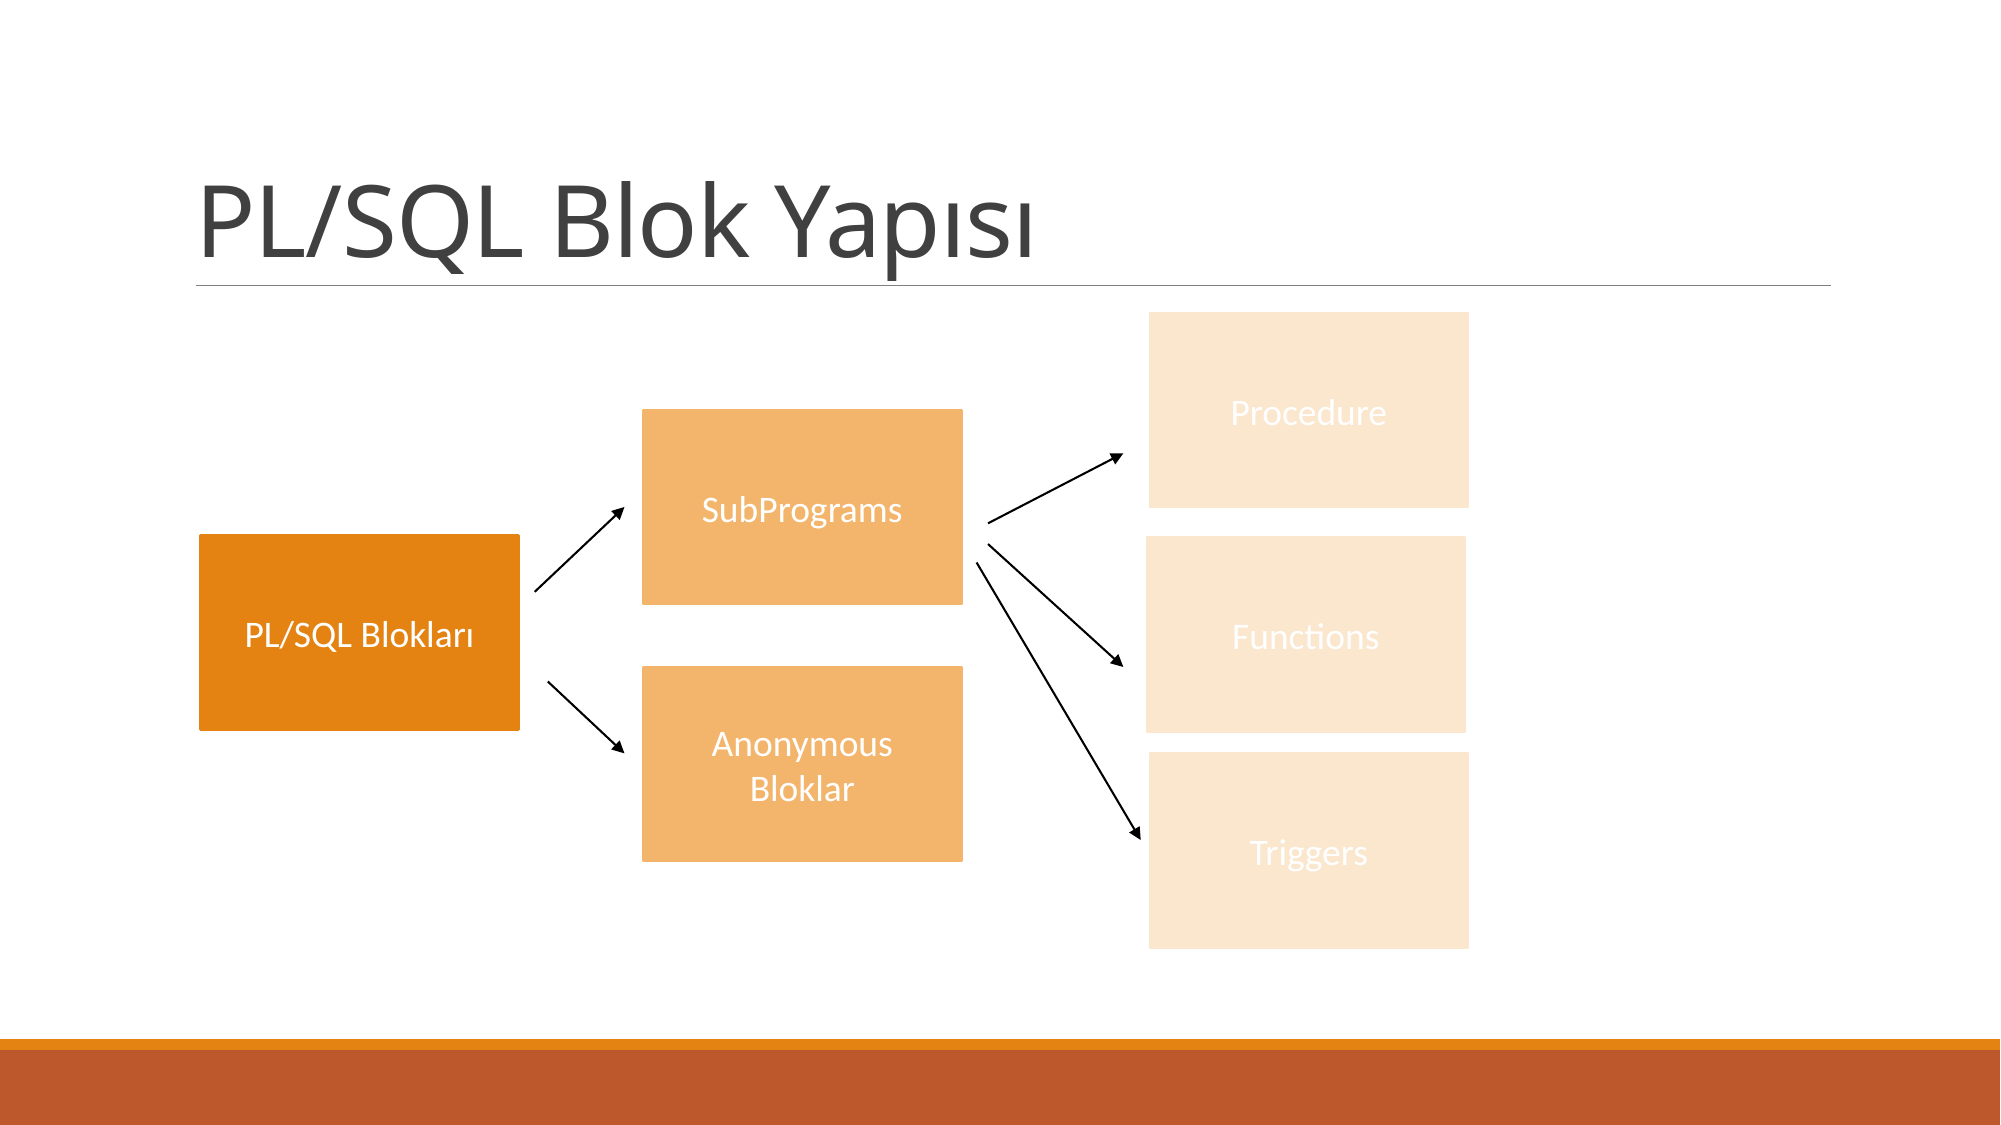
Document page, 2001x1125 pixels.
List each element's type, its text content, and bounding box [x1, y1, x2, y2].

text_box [987, 543, 1124, 559]
text_box Anonymous Bloklar [642, 666, 963, 862]
text_box Procedure [1149, 312, 1469, 508]
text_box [547, 680, 625, 754]
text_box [534, 506, 625, 593]
text_box SubPrograms [642, 409, 963, 605]
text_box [976, 561, 1142, 841]
text_box Functions [1146, 536, 1466, 733]
title PL/SQL Blok Yapısı [180, 47, 1830, 285]
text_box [987, 452, 1124, 524]
text_box Triggers [1149, 752, 1469, 949]
text_box PL/SQL Blokları [199, 534, 520, 731]
